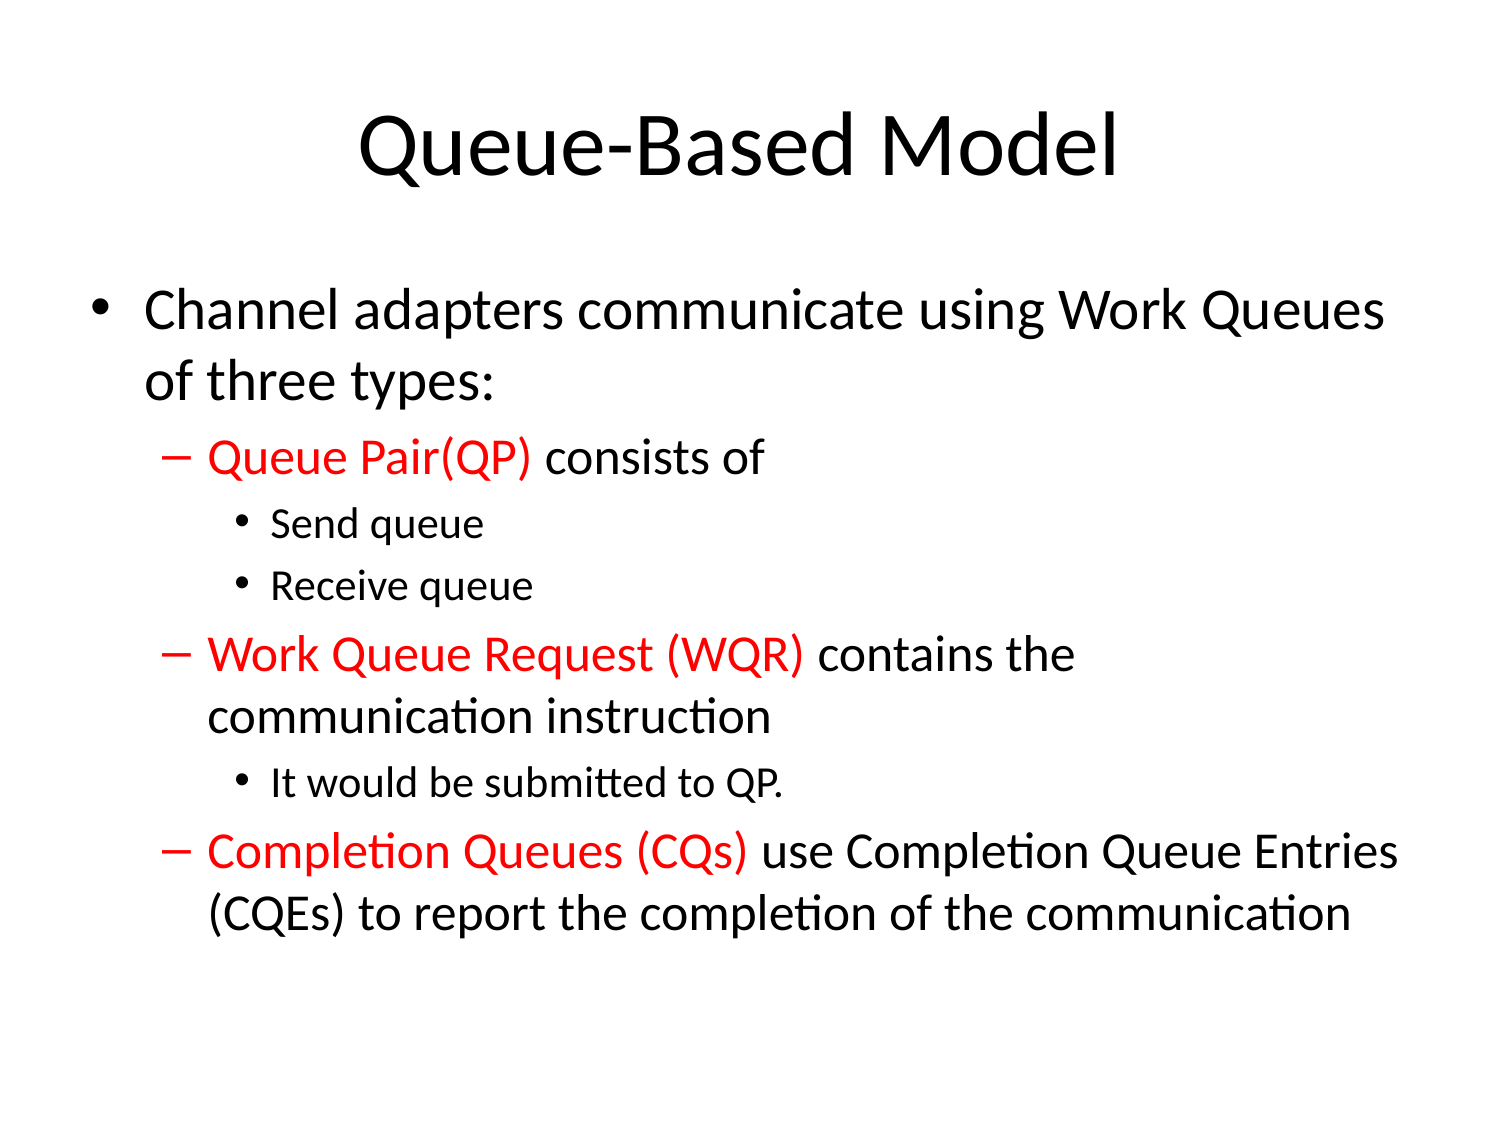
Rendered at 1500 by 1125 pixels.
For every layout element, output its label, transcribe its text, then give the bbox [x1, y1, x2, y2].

title Queue-Based Model [75, 45, 1425, 233]
list Channel adapters communicate using Work Queues of three types: Queue Pair(QP) consists of Send queue Receive queue Work Queue Request (WQR) contains the communication instruction It would be submitted to QP. Completion Queues (CQs) use Completion Queue Entries (CQEs) to report the completion of the communication [75, 262, 1425, 1005]
